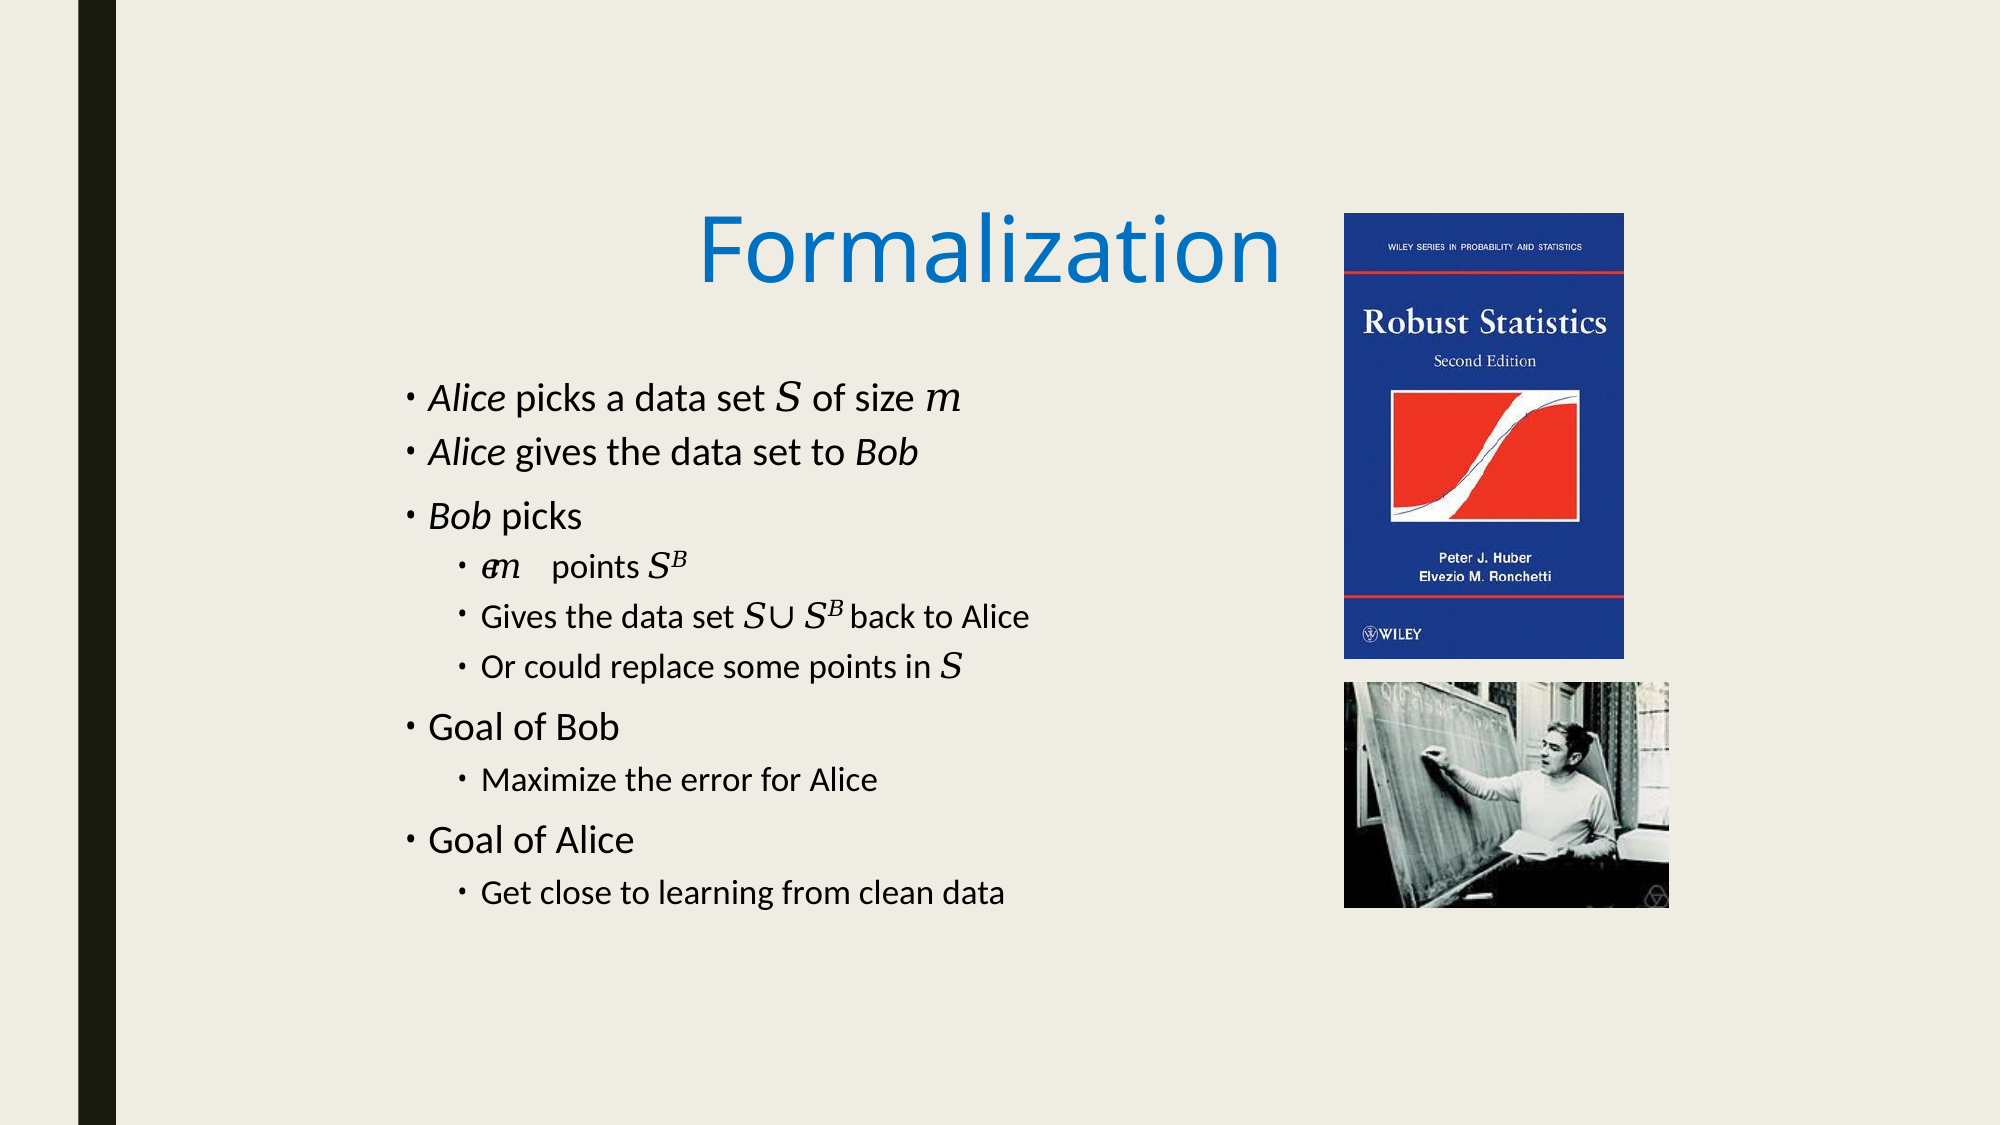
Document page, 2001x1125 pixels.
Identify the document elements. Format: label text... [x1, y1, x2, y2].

title Formalization [205, 99, 1287, 380]
picture [1344, 213, 1624, 660]
picture [1344, 682, 1669, 909]
text_box Alice picks a data set 𝑆 of size 𝑚 Alice gives the data set to Bob Bob picks 𝜖 𝑚 points 𝑆𝐵 Gives the data set 𝑆∪ 𝑆𝐵 back to Alice Or could replace some points in 𝑆 Goal of Bob Maximize the error for Alice Goal of Alice Get close to learning from clean data [396, 364, 1039, 911]
